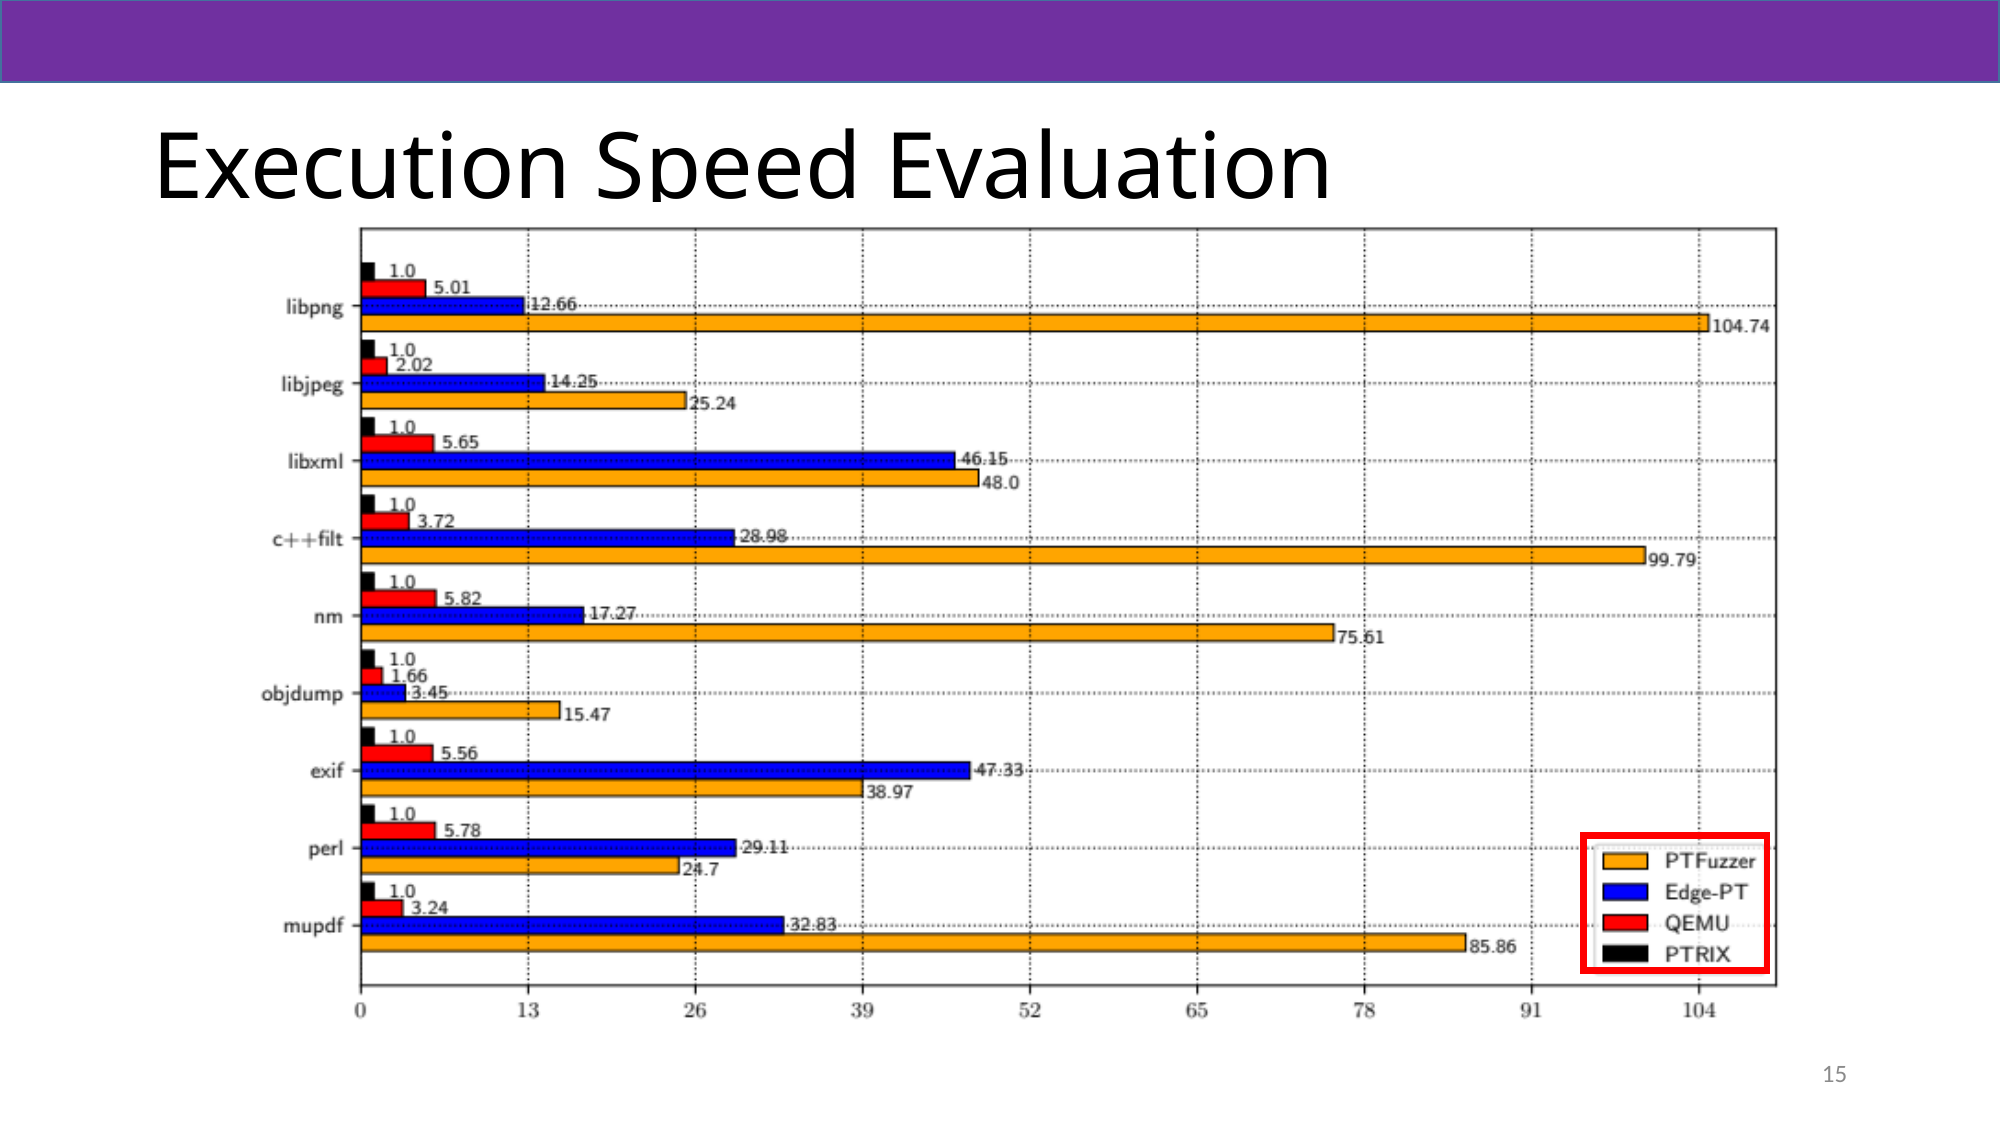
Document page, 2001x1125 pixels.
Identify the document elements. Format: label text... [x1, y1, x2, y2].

slide_number 15 [1412, 1042, 1863, 1103]
title Execution Speed Evaluation [137, 83, 1863, 278]
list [188, 202, 1812, 1043]
text_box [0, 0, 2000, 83]
